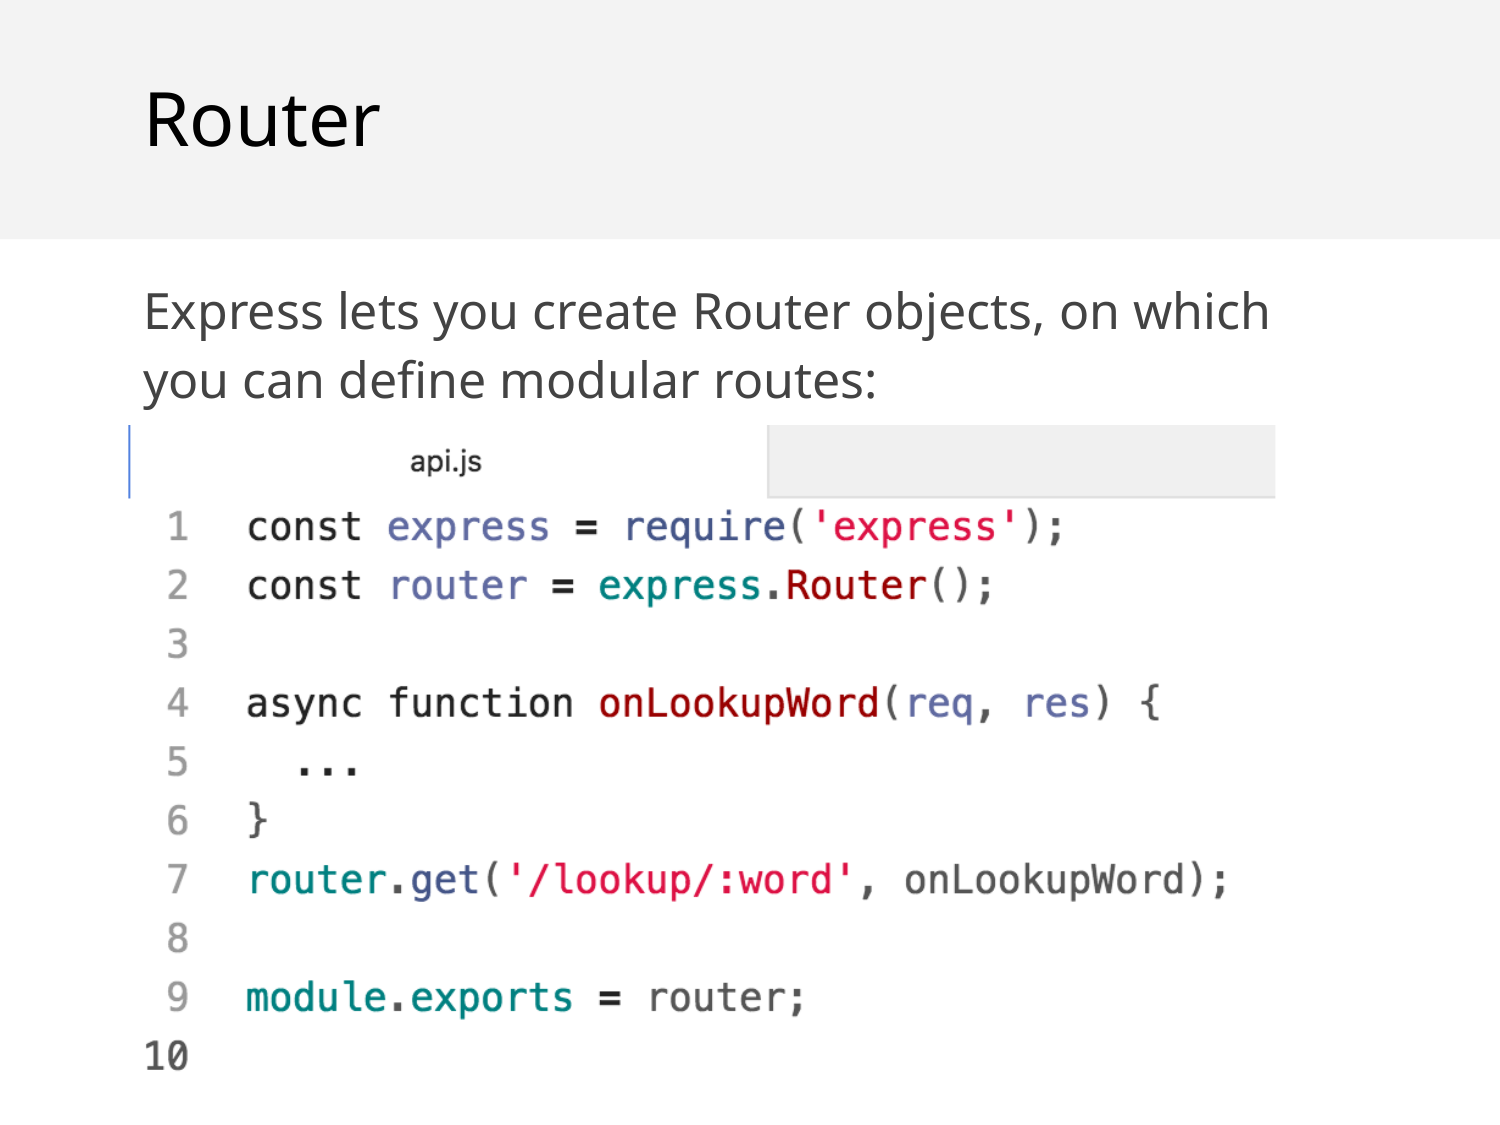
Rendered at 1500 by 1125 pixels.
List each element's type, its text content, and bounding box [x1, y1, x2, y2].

text_box Express lets you create Router objects, on which you can define modular routes: [128, 255, 1372, 426]
text_box Router [128, 56, 1372, 183]
picture [128, 424, 1276, 1081]
